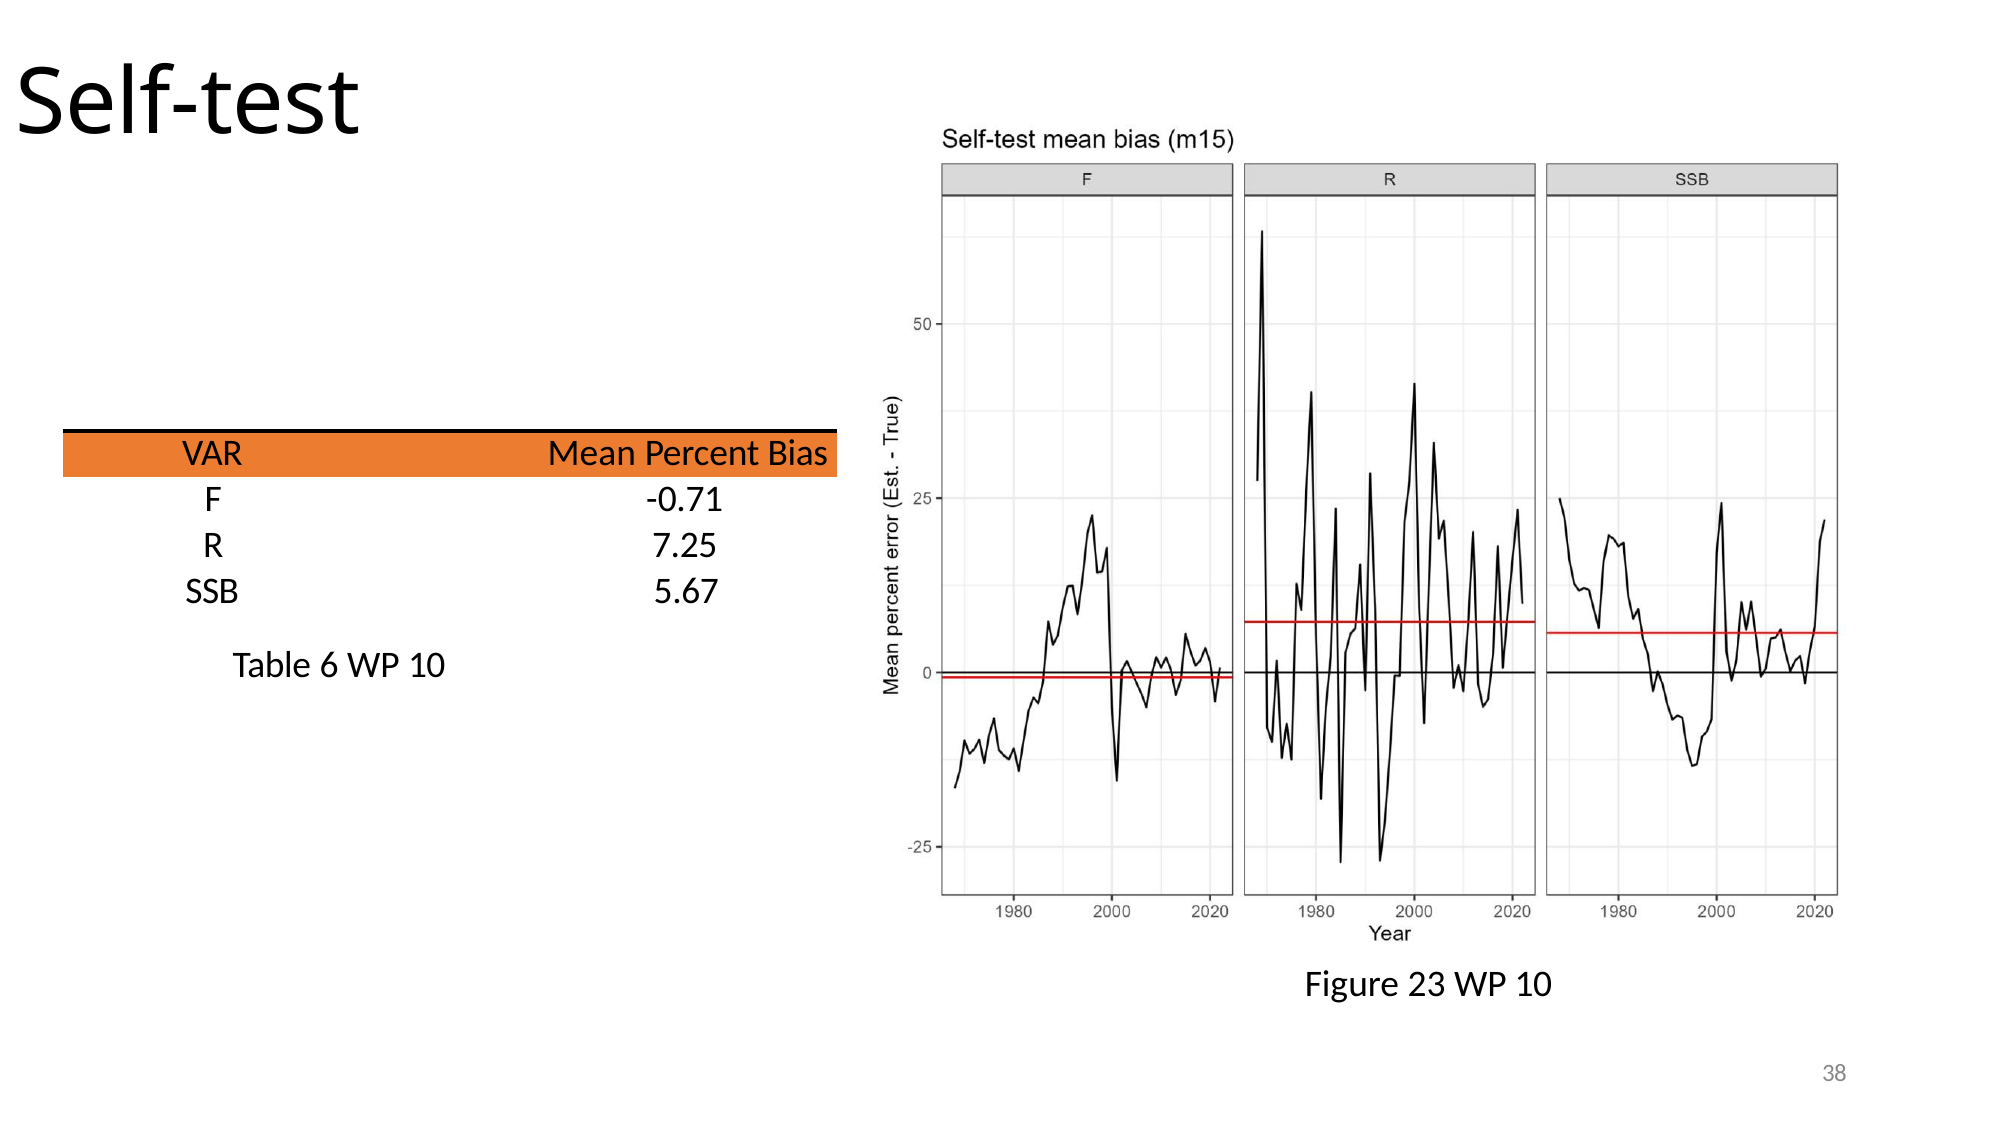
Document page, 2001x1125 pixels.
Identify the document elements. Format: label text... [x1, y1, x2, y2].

table_cell 5.67 [480, 573, 837, 615]
title Self-test [13, 40, 1134, 231]
table_cell -0.71 [480, 477, 837, 527]
text_box Figure 23 WP 10 [1302, 957, 1556, 1005]
table_header VAR [63, 433, 480, 477]
table_cell 7.25 [480, 527, 837, 573]
table_cell F [63, 477, 480, 527]
table_cell SSB [63, 573, 480, 615]
text_box Table 6 WP 10 [230, 638, 451, 686]
table_header Mean Percent Bias [480, 433, 837, 477]
picture [878, 124, 1846, 942]
slide_number 38 [1815, 1060, 1856, 1125]
table_cell R [63, 527, 480, 573]
